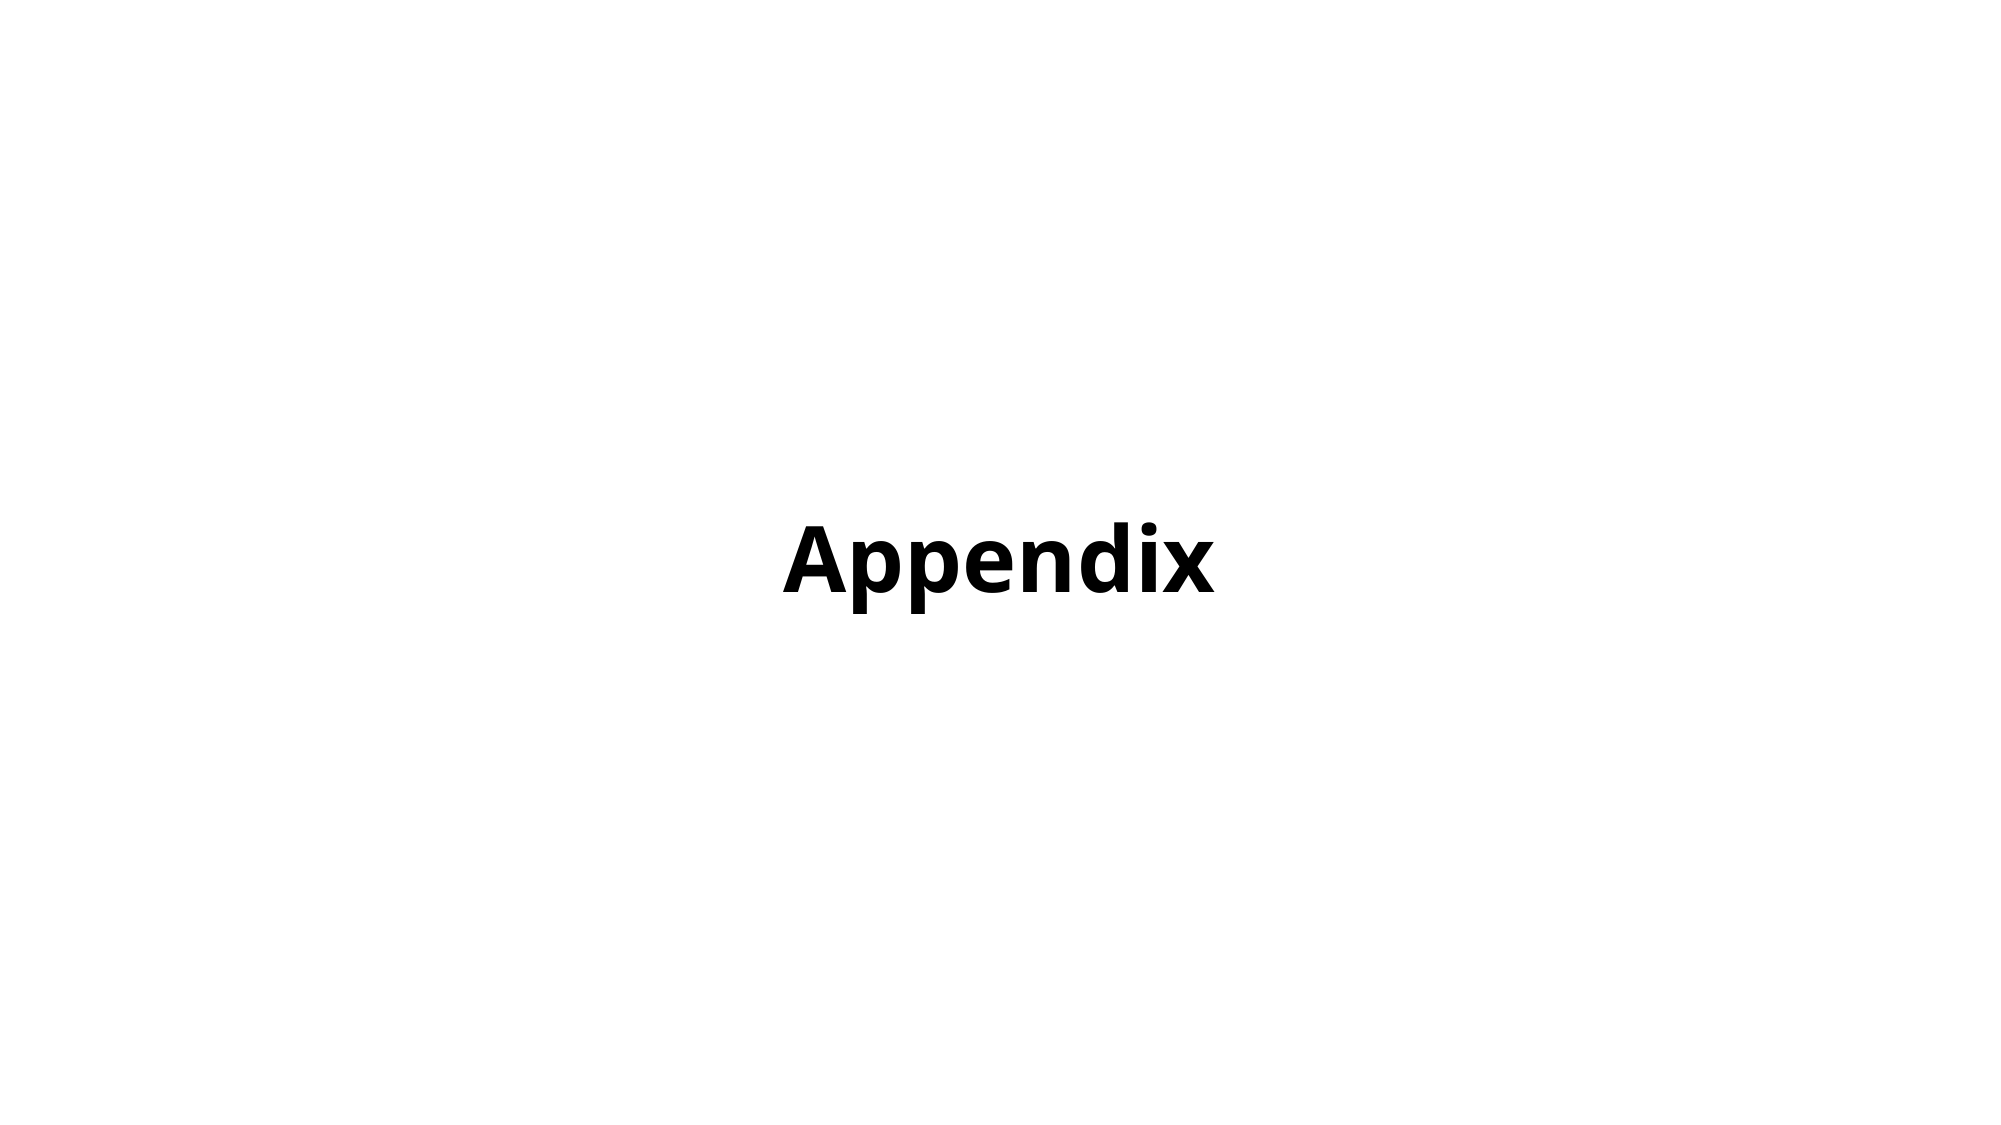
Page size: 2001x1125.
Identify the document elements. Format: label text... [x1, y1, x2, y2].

title Appendix [137, 453, 1863, 672]
